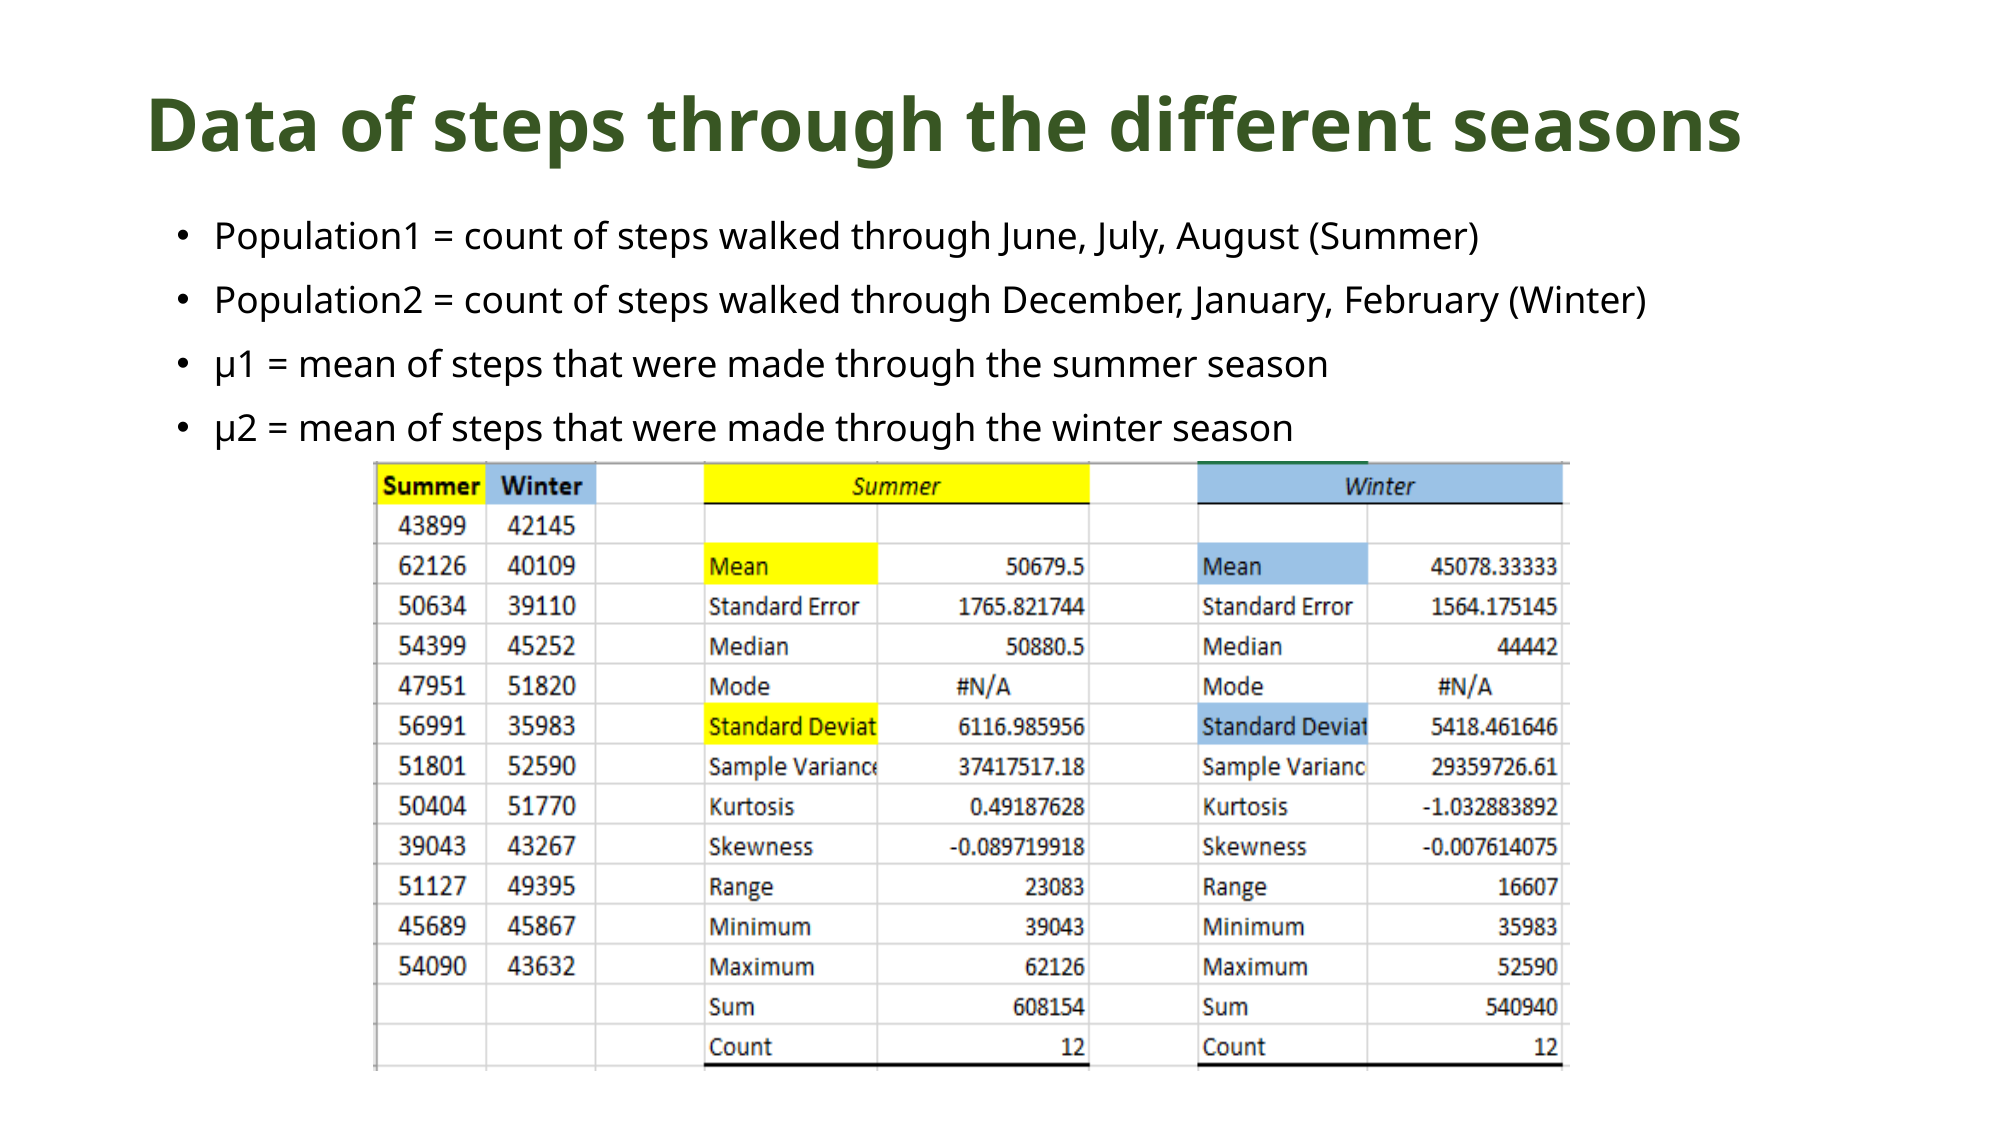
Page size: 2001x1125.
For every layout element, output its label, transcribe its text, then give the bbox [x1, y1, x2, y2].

picture [373, 461, 1570, 1071]
list Population1 = count of steps walked through June, July, August (Summer) Population2 = count of steps walked through December, January, February (Winter) µ1 = mean of steps that were made through the summer season µ2 = mean of steps that were made through the winter season [124, 201, 1676, 462]
title Data of steps through the different seasons [124, 54, 1766, 202]
